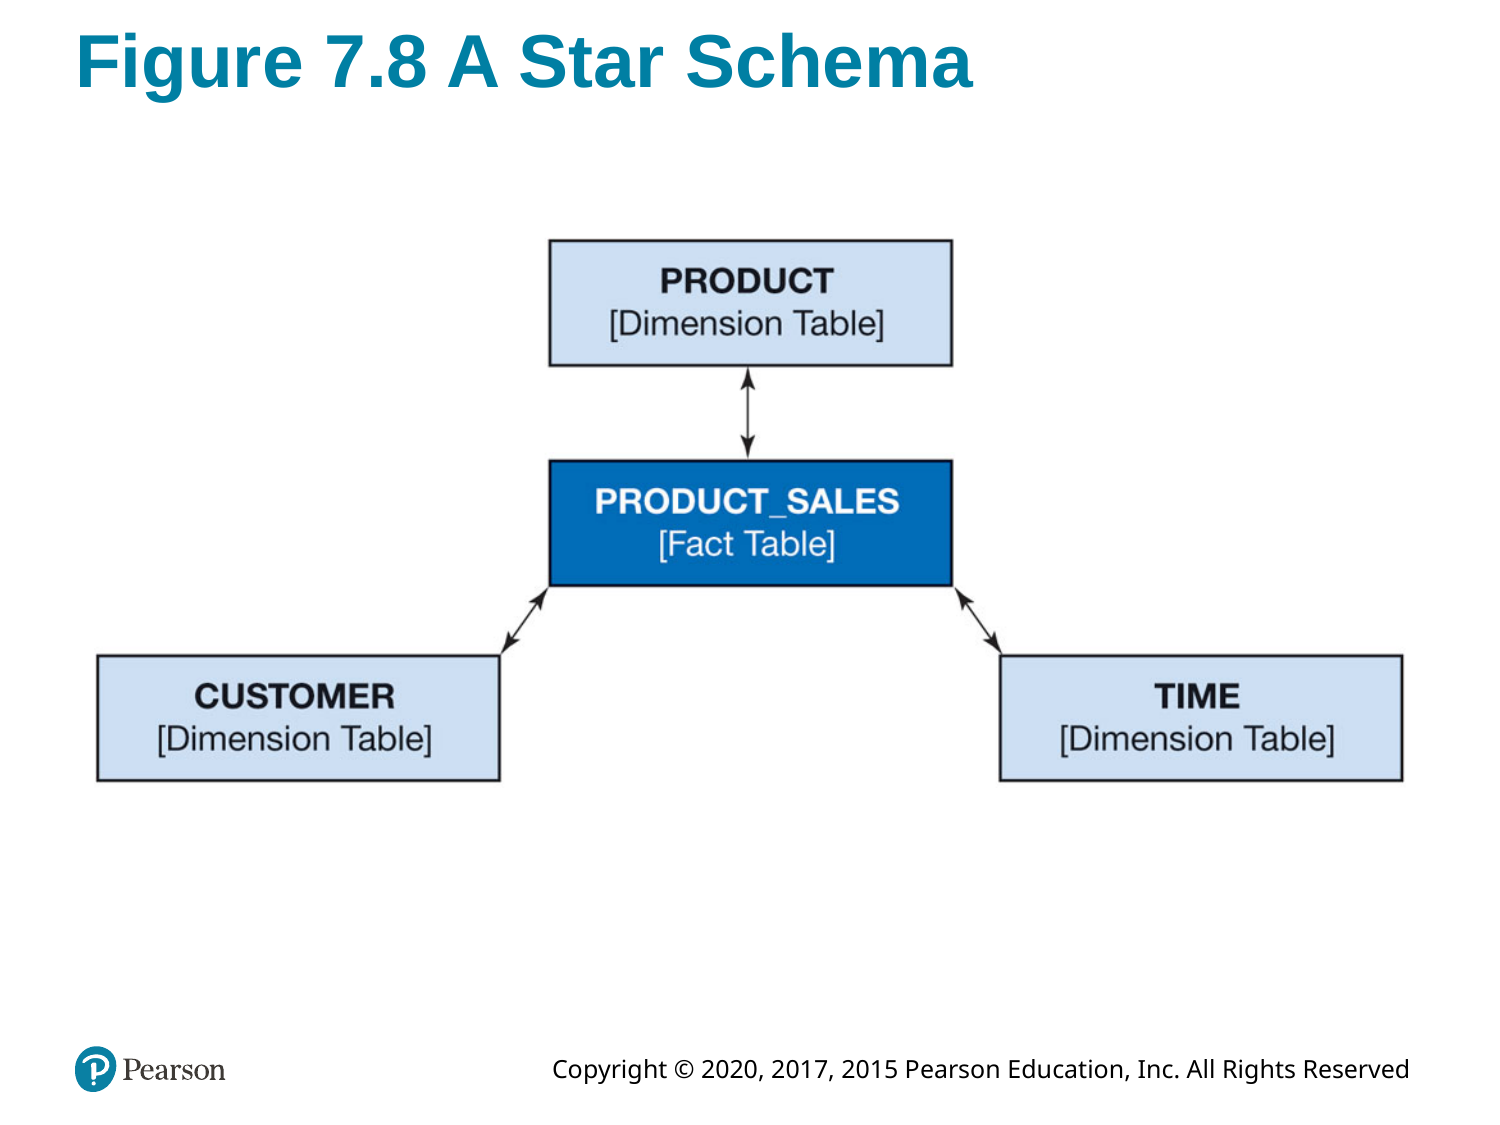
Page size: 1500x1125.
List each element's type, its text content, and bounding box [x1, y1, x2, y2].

picture [94, 237, 1406, 788]
title Figure 7.8 A Star Schema [75, 6, 1413, 108]
